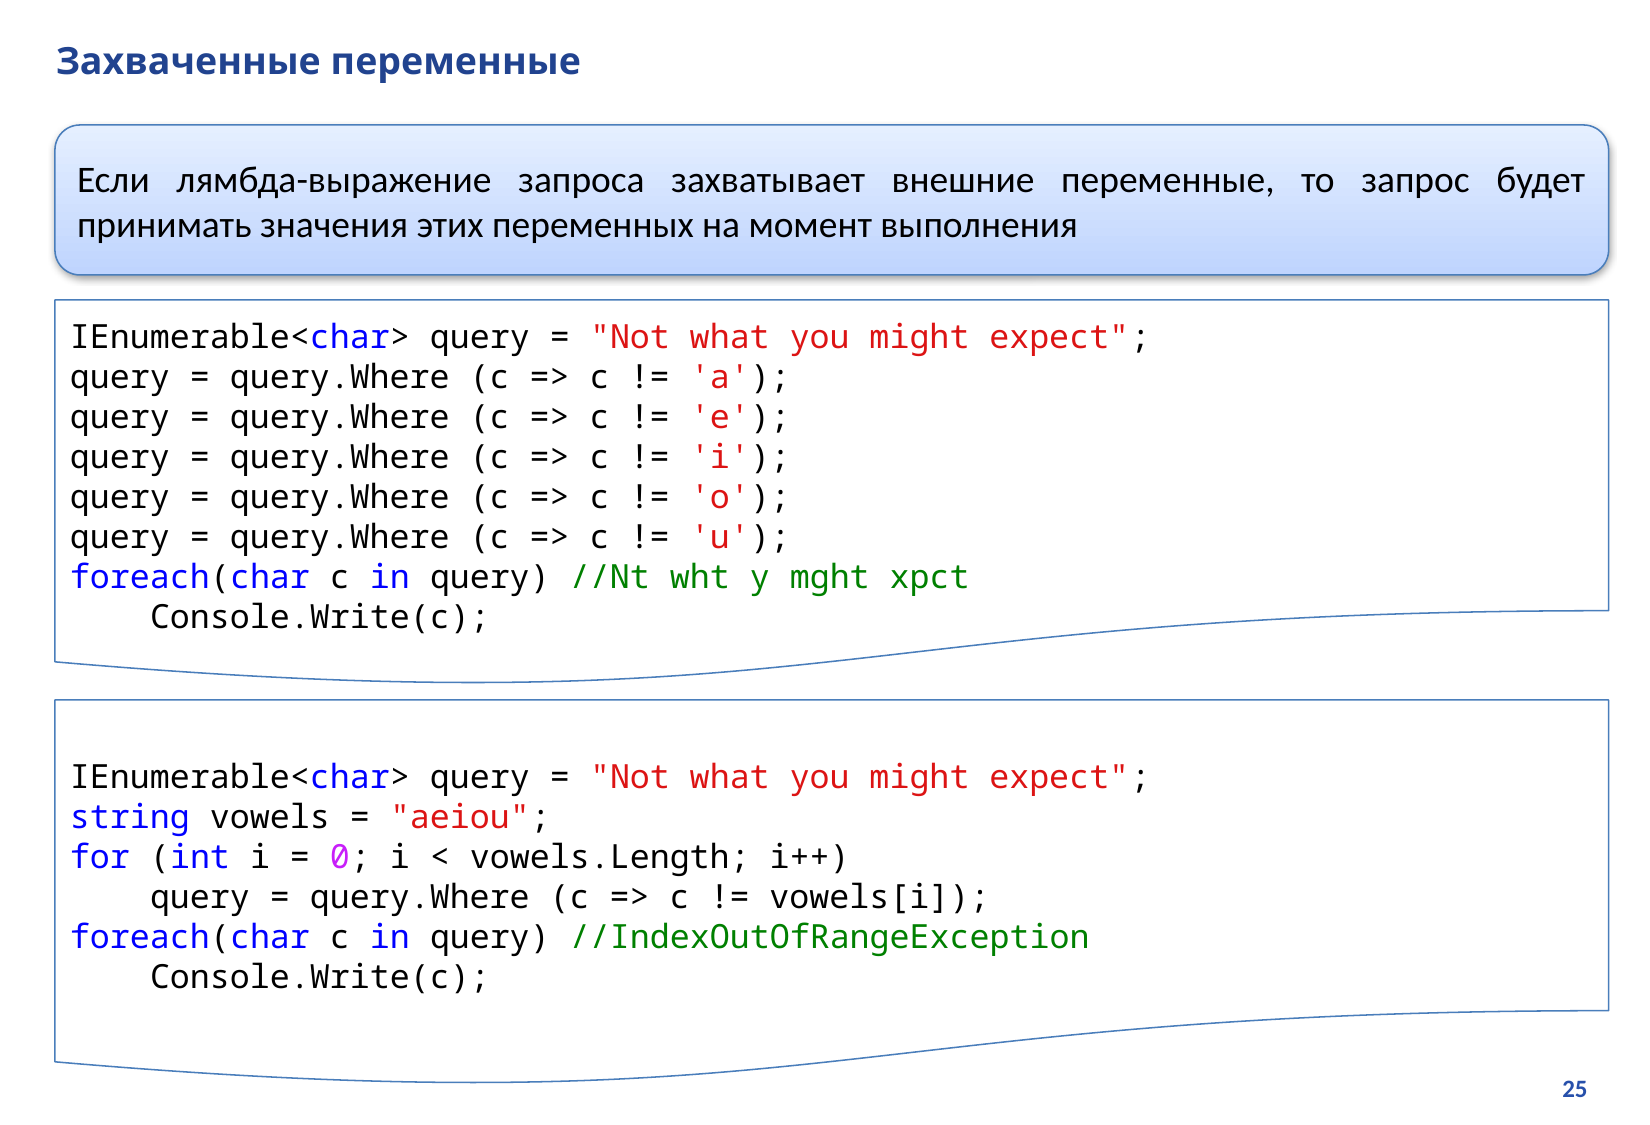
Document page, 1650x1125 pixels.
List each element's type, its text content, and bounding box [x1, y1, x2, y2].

text_box Если лямбда-выражение запроса захватывает внешние переменные, то запрос будет принимать значения этих переменных на момент выполнения [54, 124, 1610, 276]
text_box IEnumerable<char> query = "Not what you might expect"; string vowels = "aeiou"; for (int i = 0; i < vowels.Length; i++) query = query.Where (c => c != vowels[i]); foreach(char c in query) //IndexOutOfRangeException Console.Write(c); [54, 699, 1610, 1084]
text_box IEnumerable<char> query = "Not what you might expect"; query = query.Where (c => c != 'a'); query = query.Where (c => c != 'e'); query = query.Where (c => c != 'i'); query = query.Where (c => c != 'o'); query = query.Where (c => c != 'u'); foreach(char c in query) //Nt wht y mght xpct Console.Write(c); [54, 299, 1610, 684]
title Захваченные переменные [40, 29, 1616, 90]
